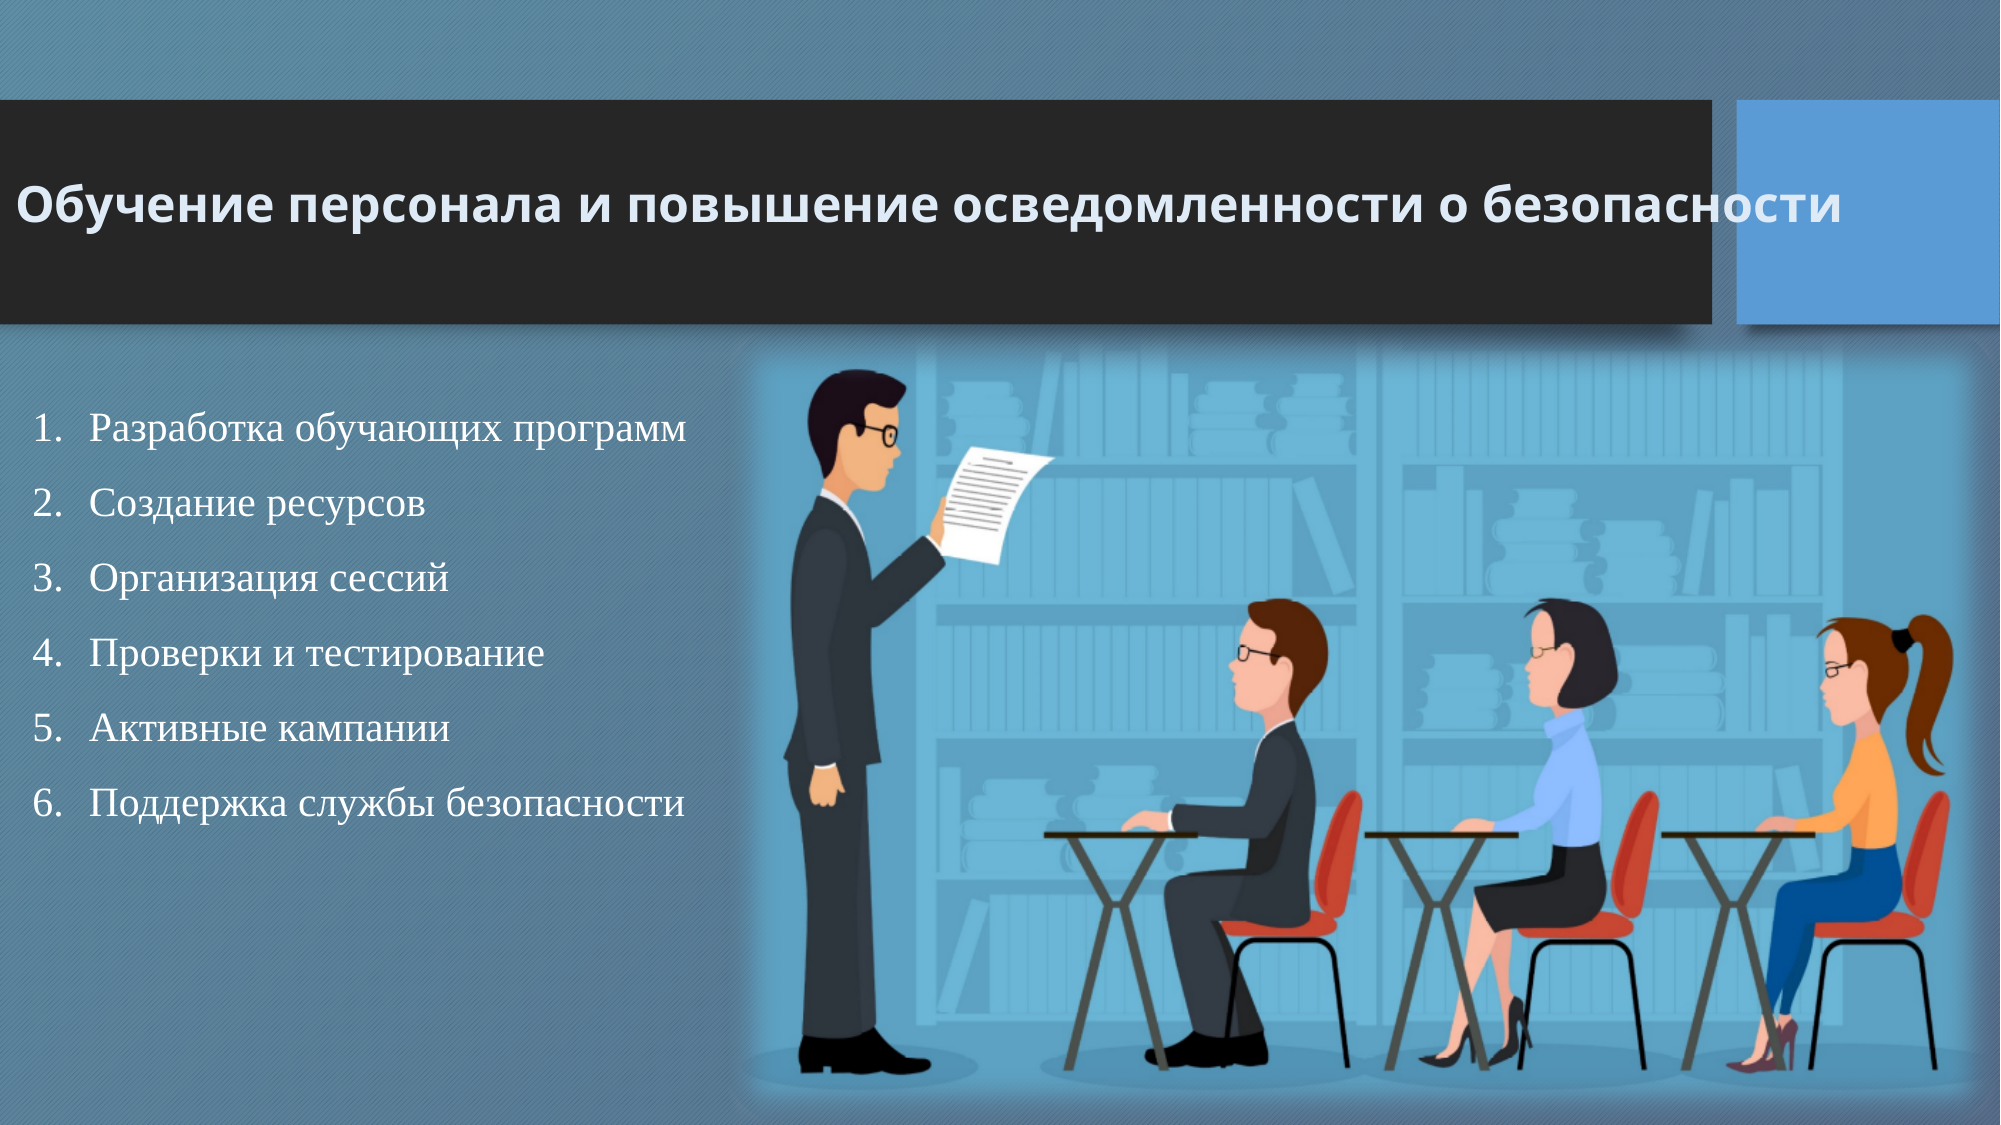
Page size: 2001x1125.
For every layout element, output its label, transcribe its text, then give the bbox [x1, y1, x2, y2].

title Обучение персонала и повышение осведомленности о безопасности [0, 114, 2000, 292]
text_box Разработка обучающих программ Создание ресурсов Организация сессий Проверки и тестирование Активные кампании Поддержка службы безопасности [17, 367, 724, 833]
picture [0, 325, 2000, 1125]
